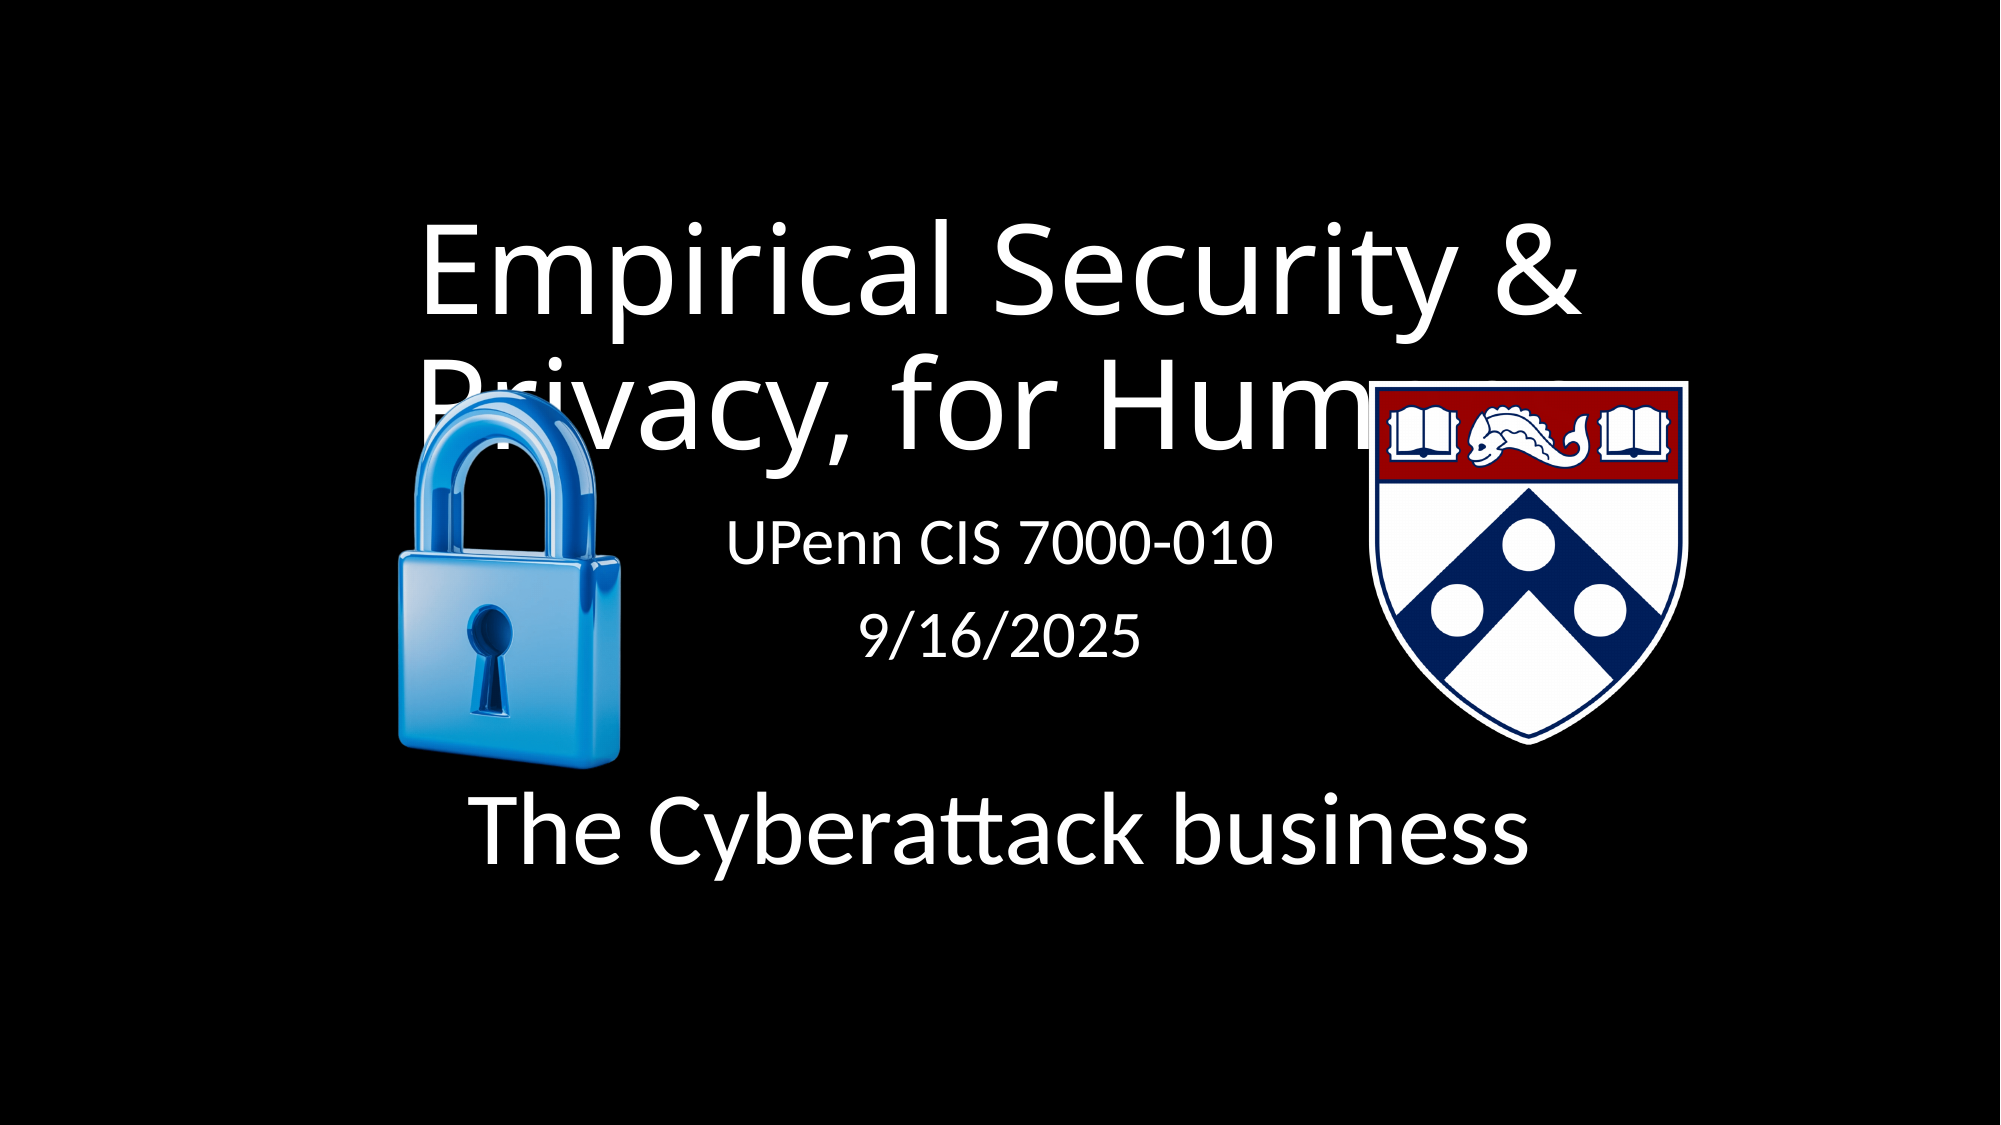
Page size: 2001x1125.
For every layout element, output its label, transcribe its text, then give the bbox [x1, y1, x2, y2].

subtitle UPenn CIS 7000-010 9/16/2025 [812, 499, 1188, 766]
picture [1188, 335, 1869, 790]
picture [64, 313, 812, 812]
title Empirical Security & Privacy, for Humans [249, 92, 1750, 485]
text_box The Cyberattack business [249, 766, 1750, 1039]
